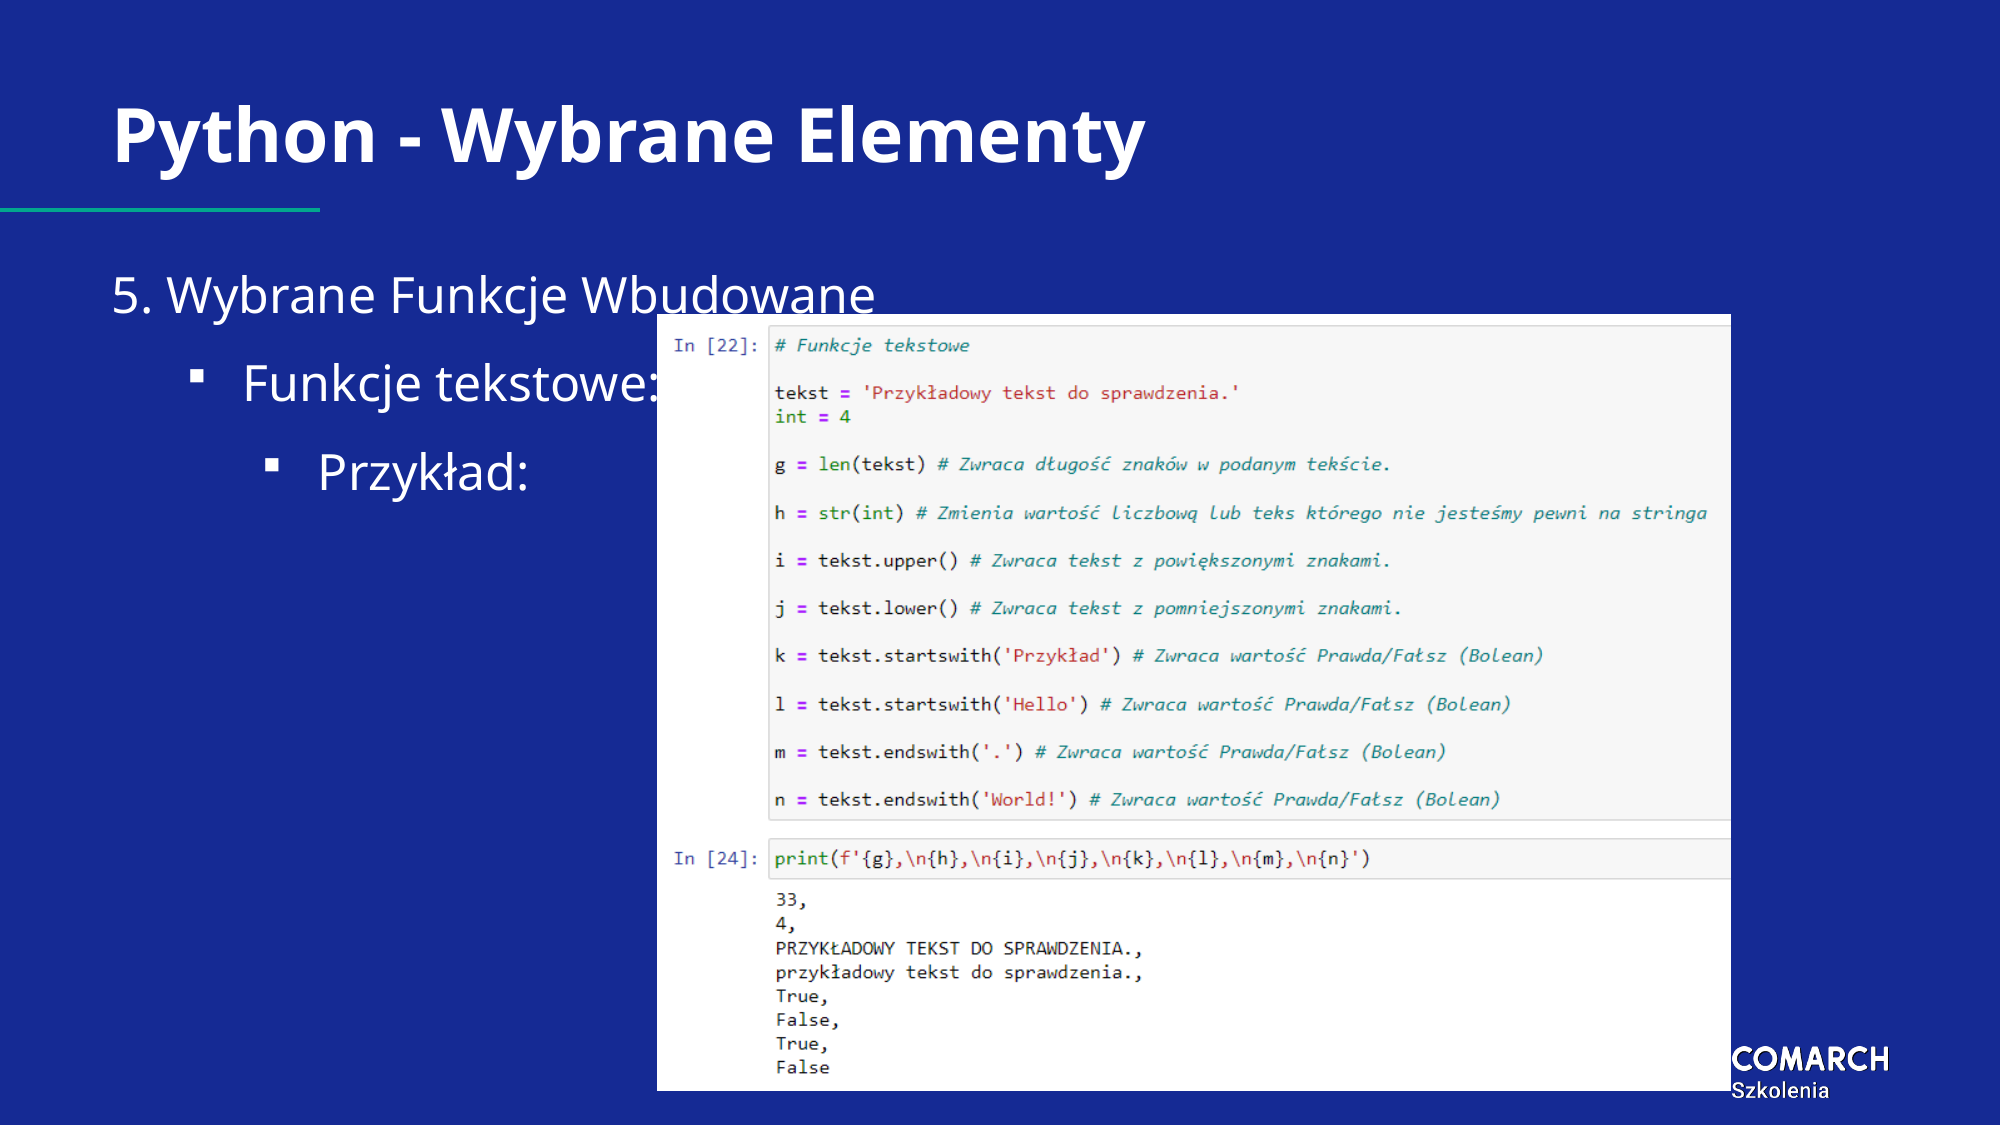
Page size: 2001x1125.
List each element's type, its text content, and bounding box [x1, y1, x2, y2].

picture [1732, 1046, 1889, 1098]
picture [657, 314, 1731, 1091]
list 5. Wybrane Funkcje Wbudowane Funkcje tekstowe: Przykład: [111, 243, 1889, 1000]
title Python - Wybrane Elementy [111, 0, 1889, 185]
